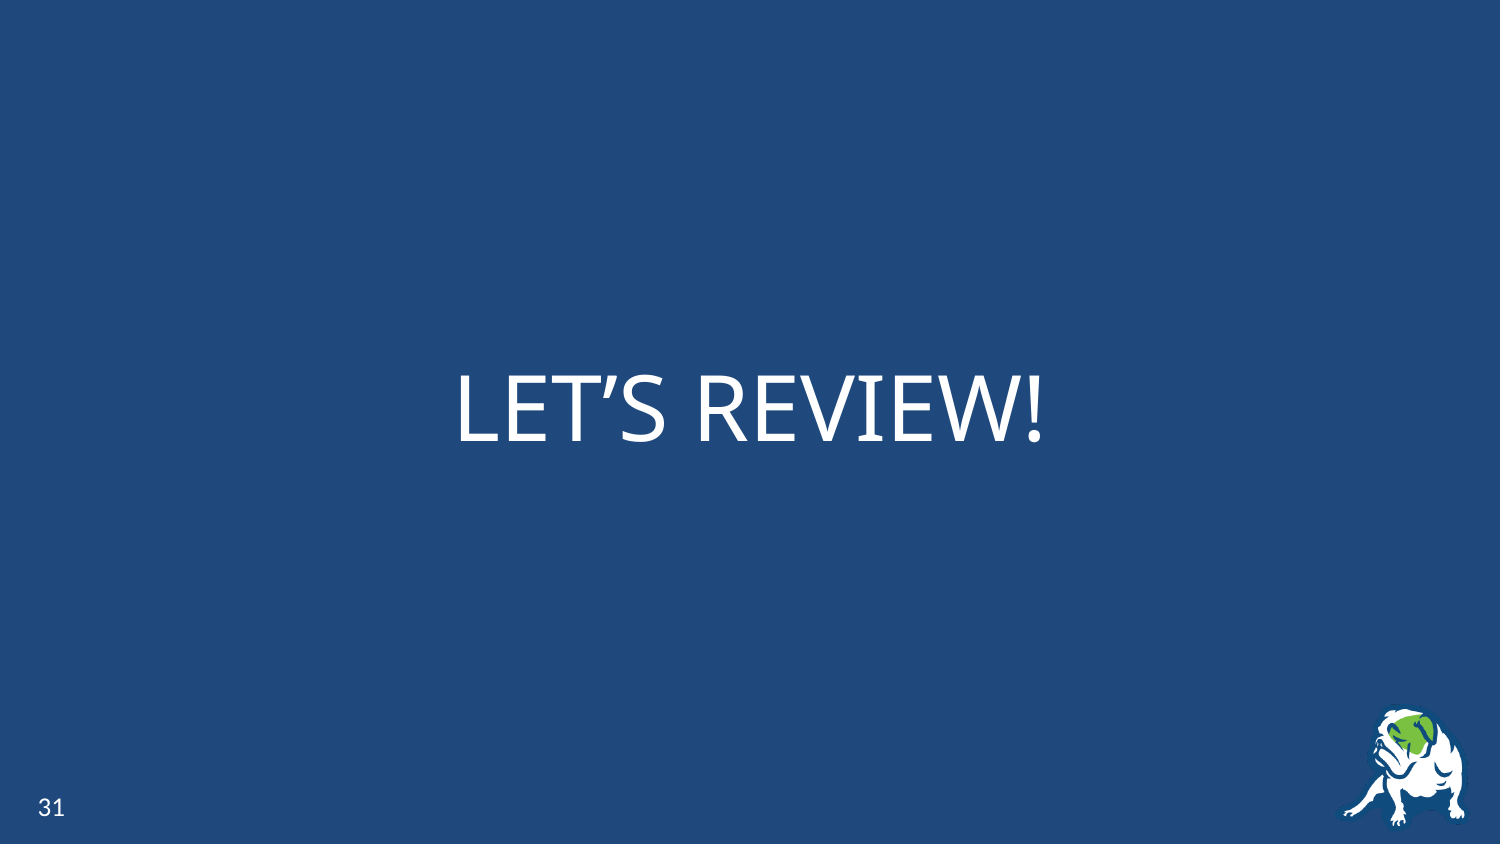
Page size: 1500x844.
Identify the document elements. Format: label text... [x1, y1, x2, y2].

picture [1334, 700, 1470, 835]
slide_number 31 [22, 773, 113, 839]
title LET’S REVIEW! [75, 334, 1425, 475]
